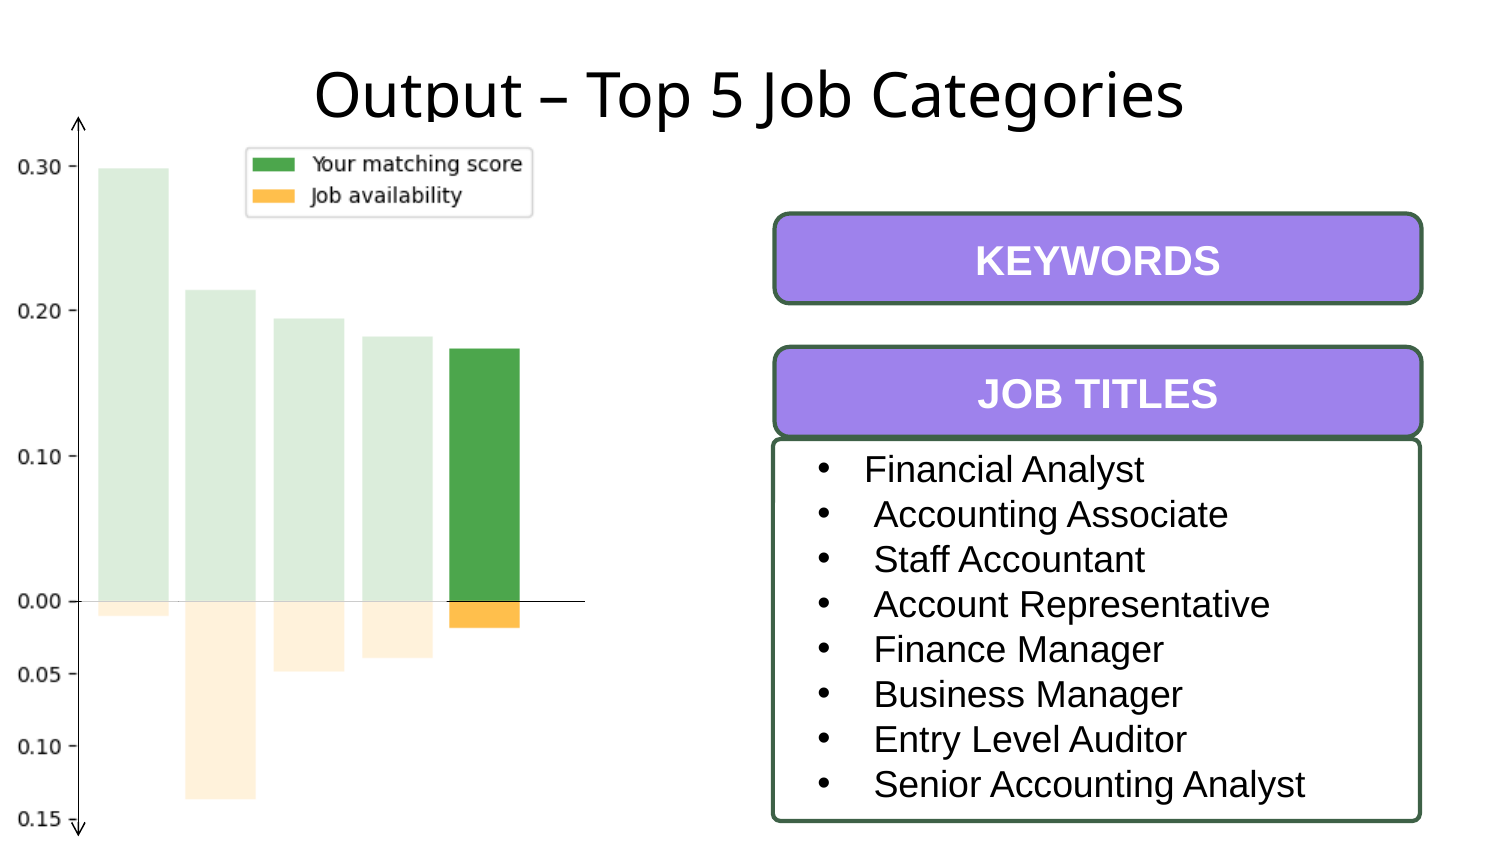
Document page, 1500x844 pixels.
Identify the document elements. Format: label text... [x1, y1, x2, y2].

text_box Financial Analyst Accounting Associate Staff Accountant Account Representative Finance Manager Business Manager Entry Level Auditor Senior Accounting Analyst [802, 437, 1342, 812]
text_box [770, 436, 1423, 824]
text_box Output – Top 5 Job Categories [74, 39, 1426, 203]
text_box JOB TITLES [772, 344, 1424, 437]
picture [79, 122, 556, 601]
text_box KEYWORDS [772, 211, 1424, 306]
picture [0, 122, 556, 844]
